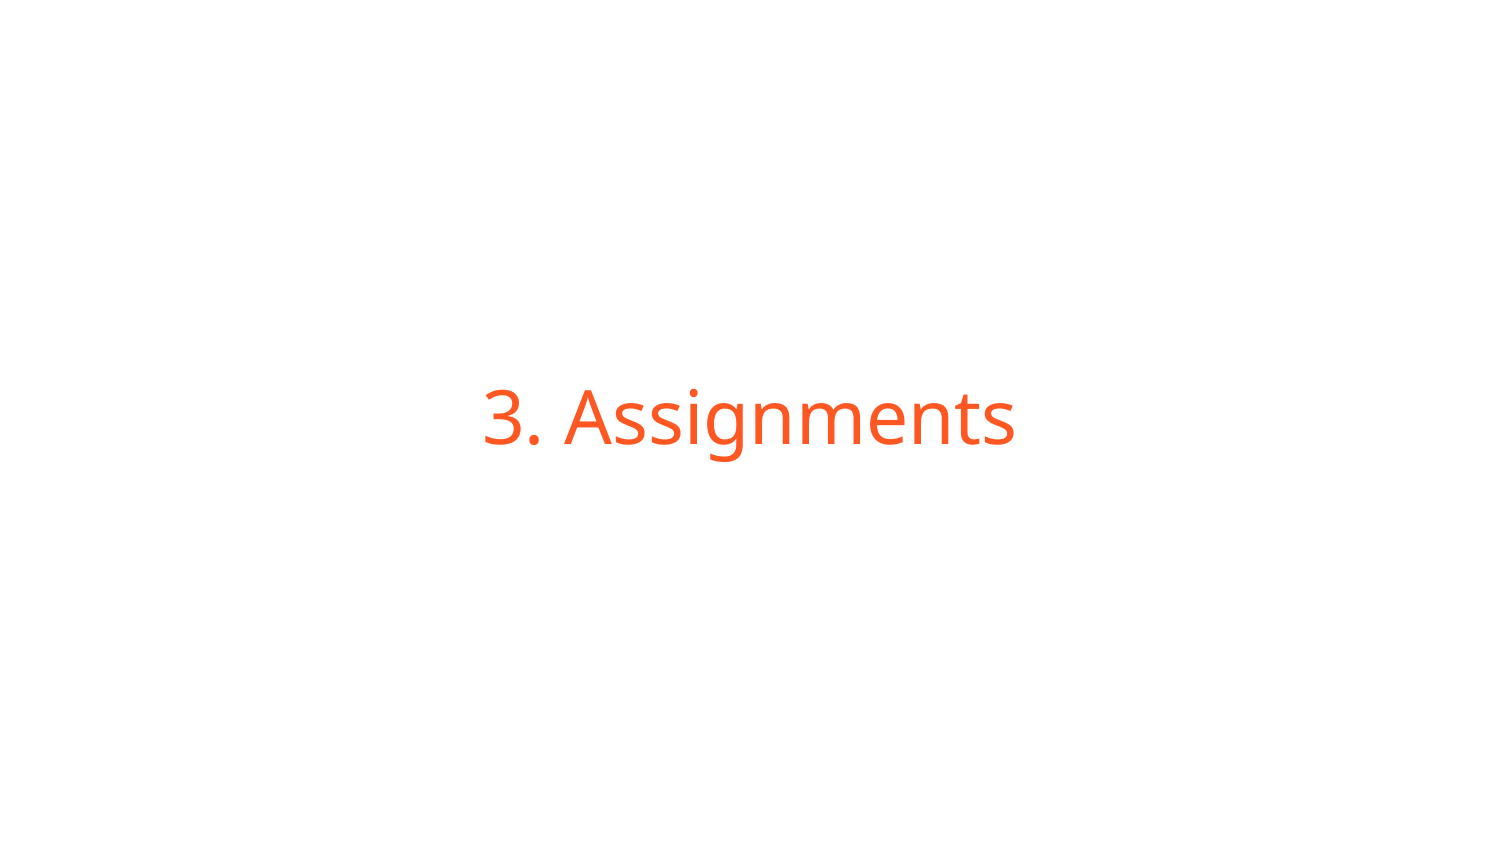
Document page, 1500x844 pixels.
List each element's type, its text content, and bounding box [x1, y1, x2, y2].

title 3. Assignments [110, 354, 1390, 489]
